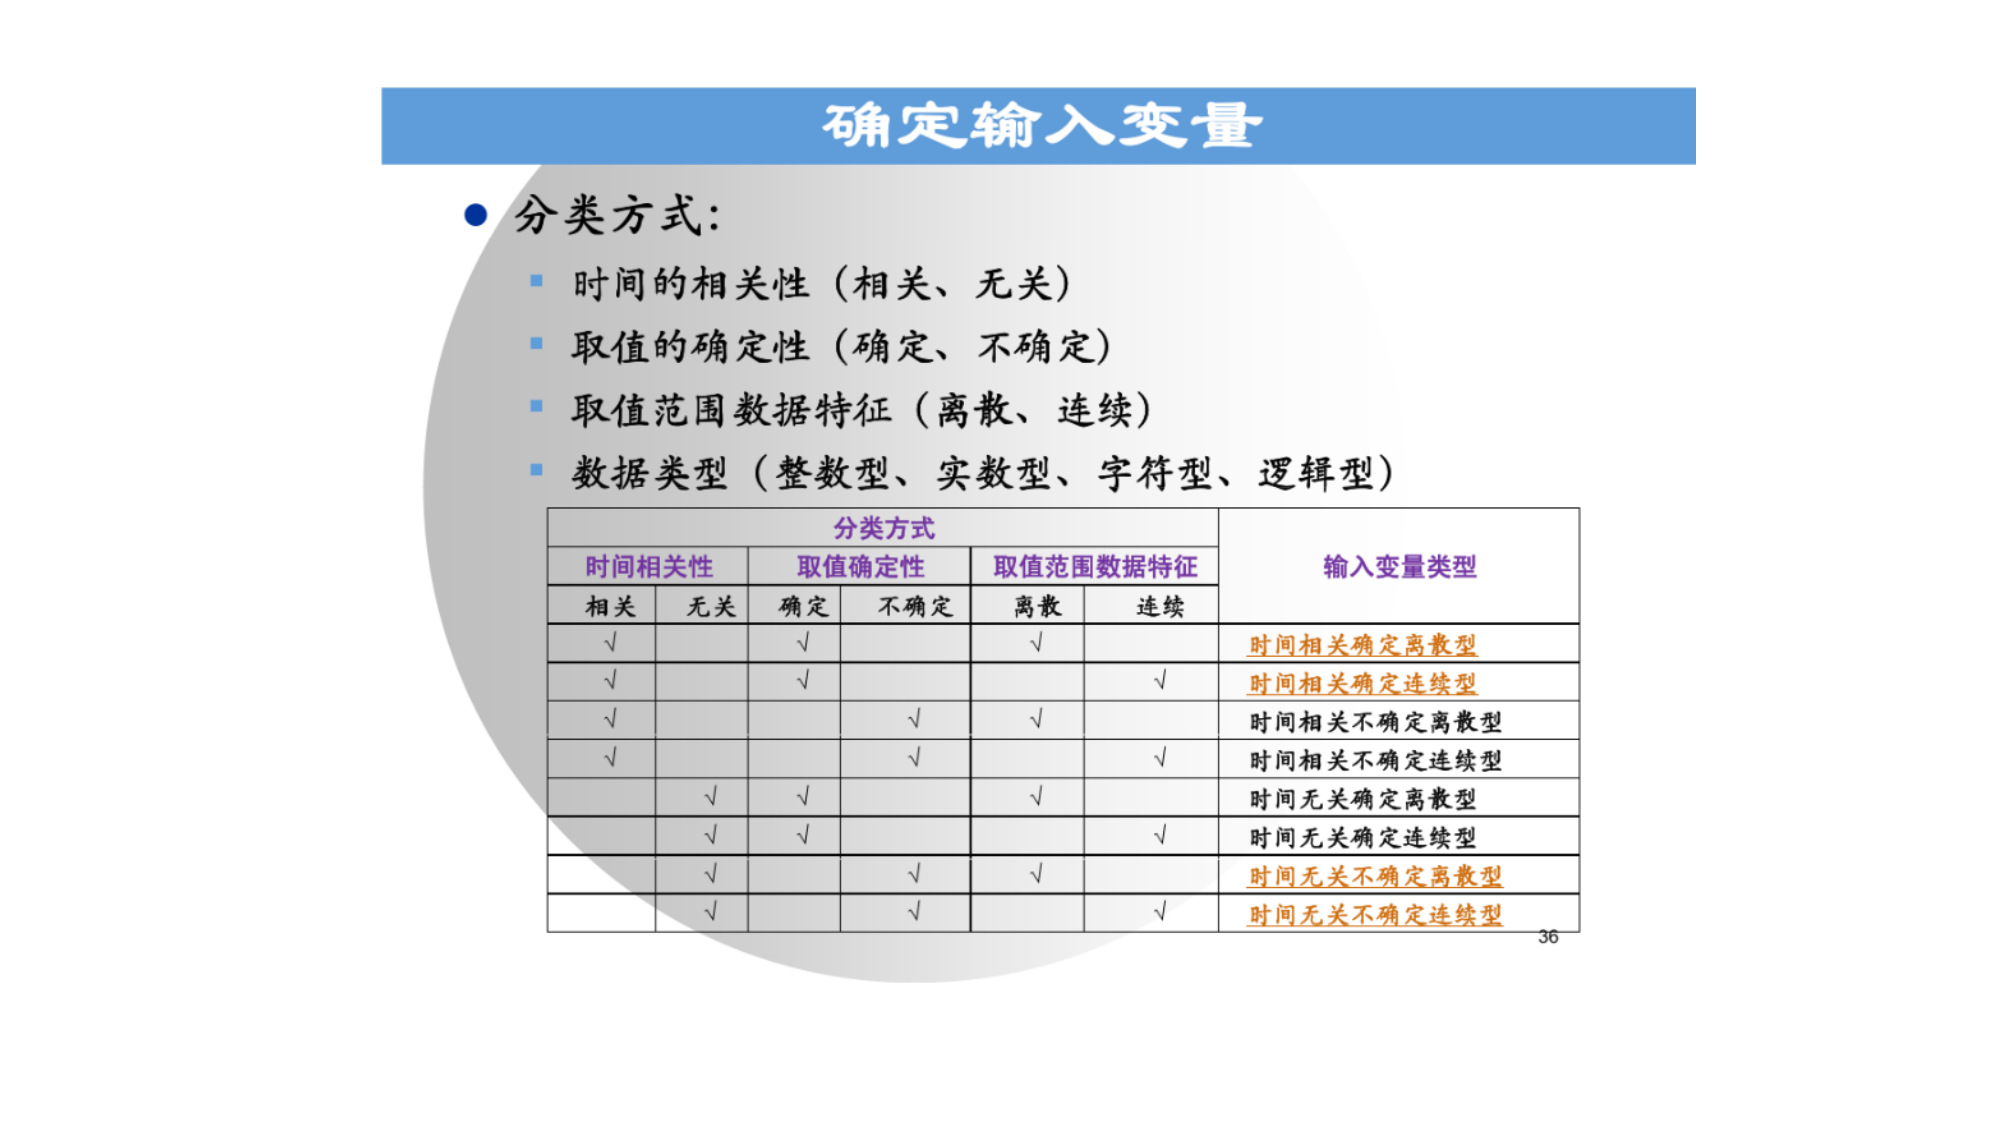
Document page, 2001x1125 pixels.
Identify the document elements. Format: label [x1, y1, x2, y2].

picture [374, 87, 1696, 988]
